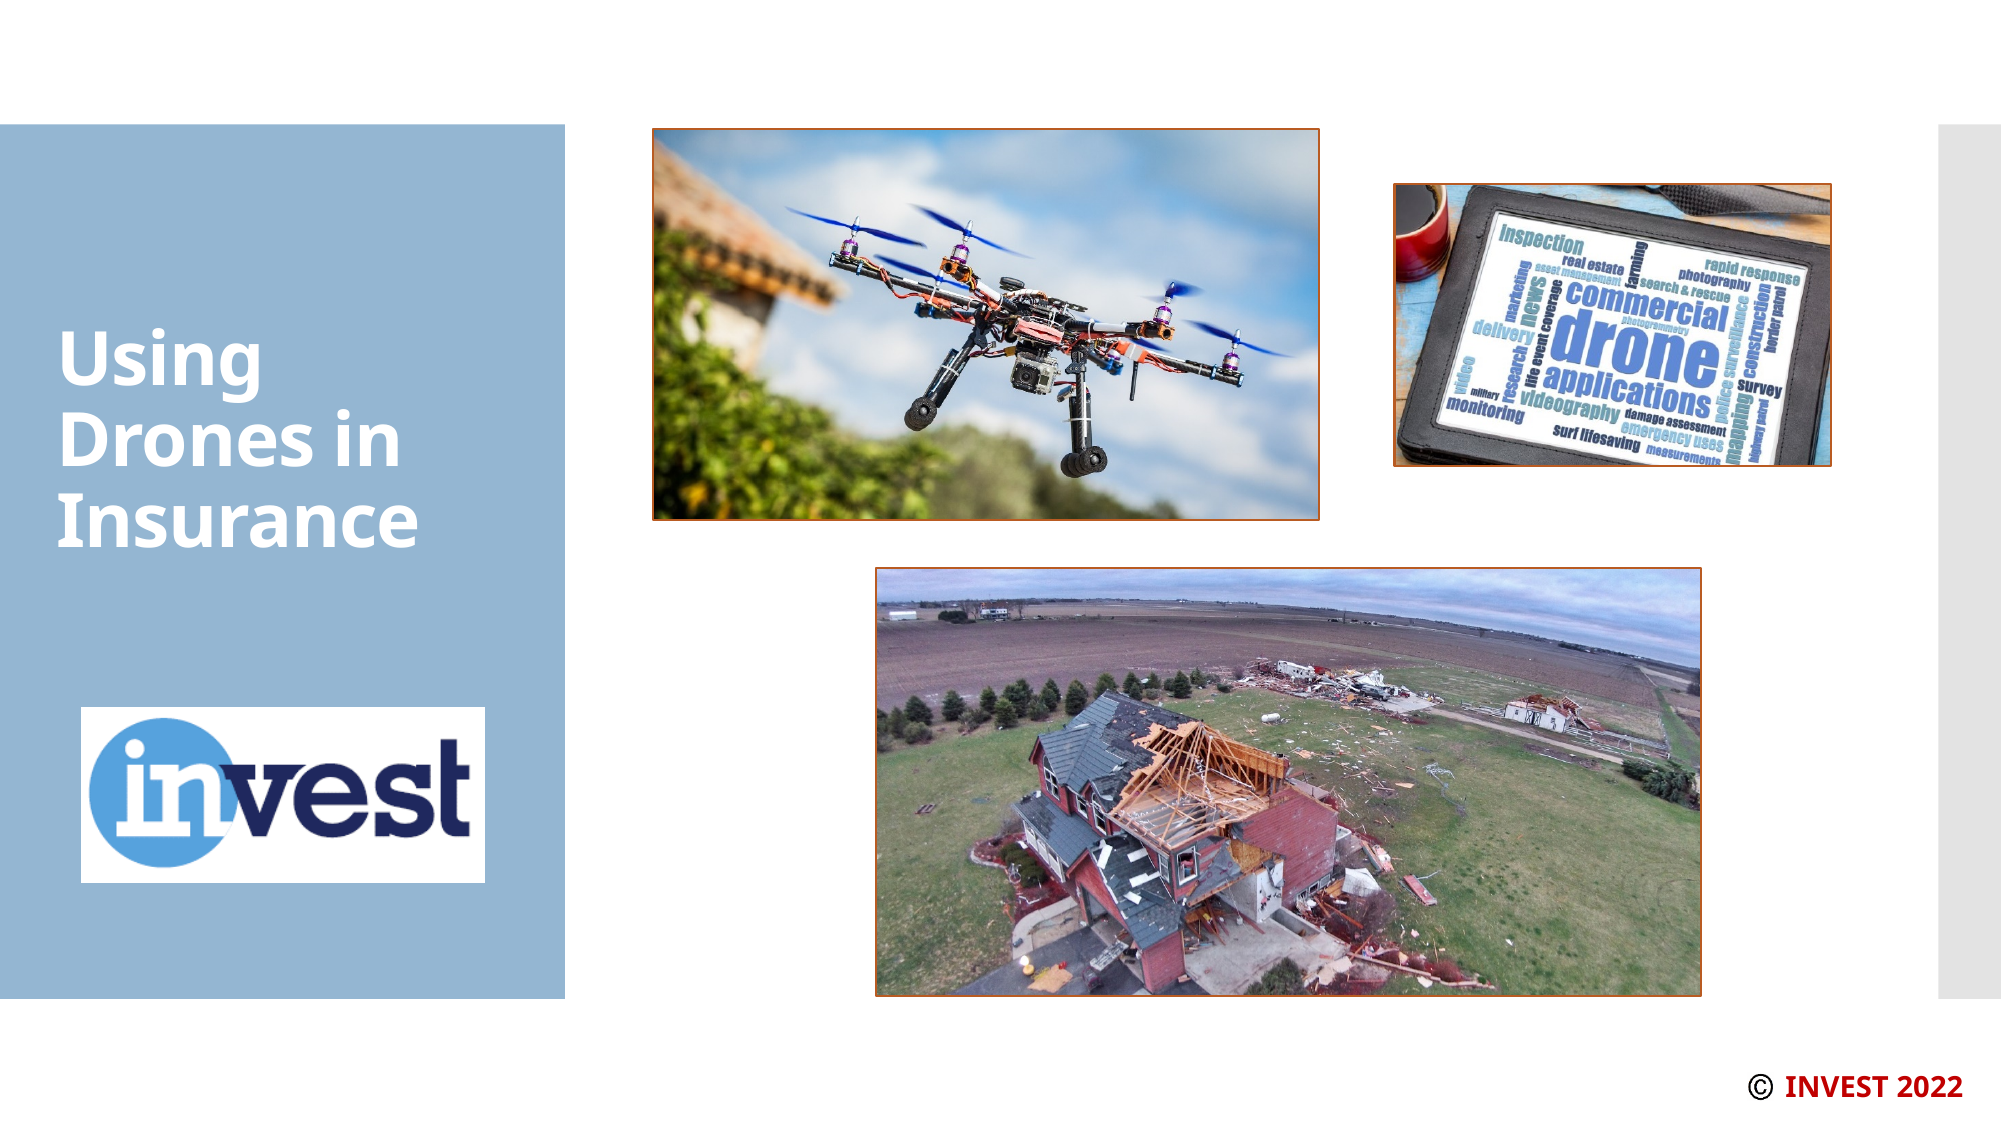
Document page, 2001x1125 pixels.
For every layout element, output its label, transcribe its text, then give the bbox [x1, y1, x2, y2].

title Using Drones in Insurance [41, 184, 500, 700]
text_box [653, 129, 1831, 995]
picture [81, 707, 485, 884]
picture [1747, 1072, 1774, 1101]
